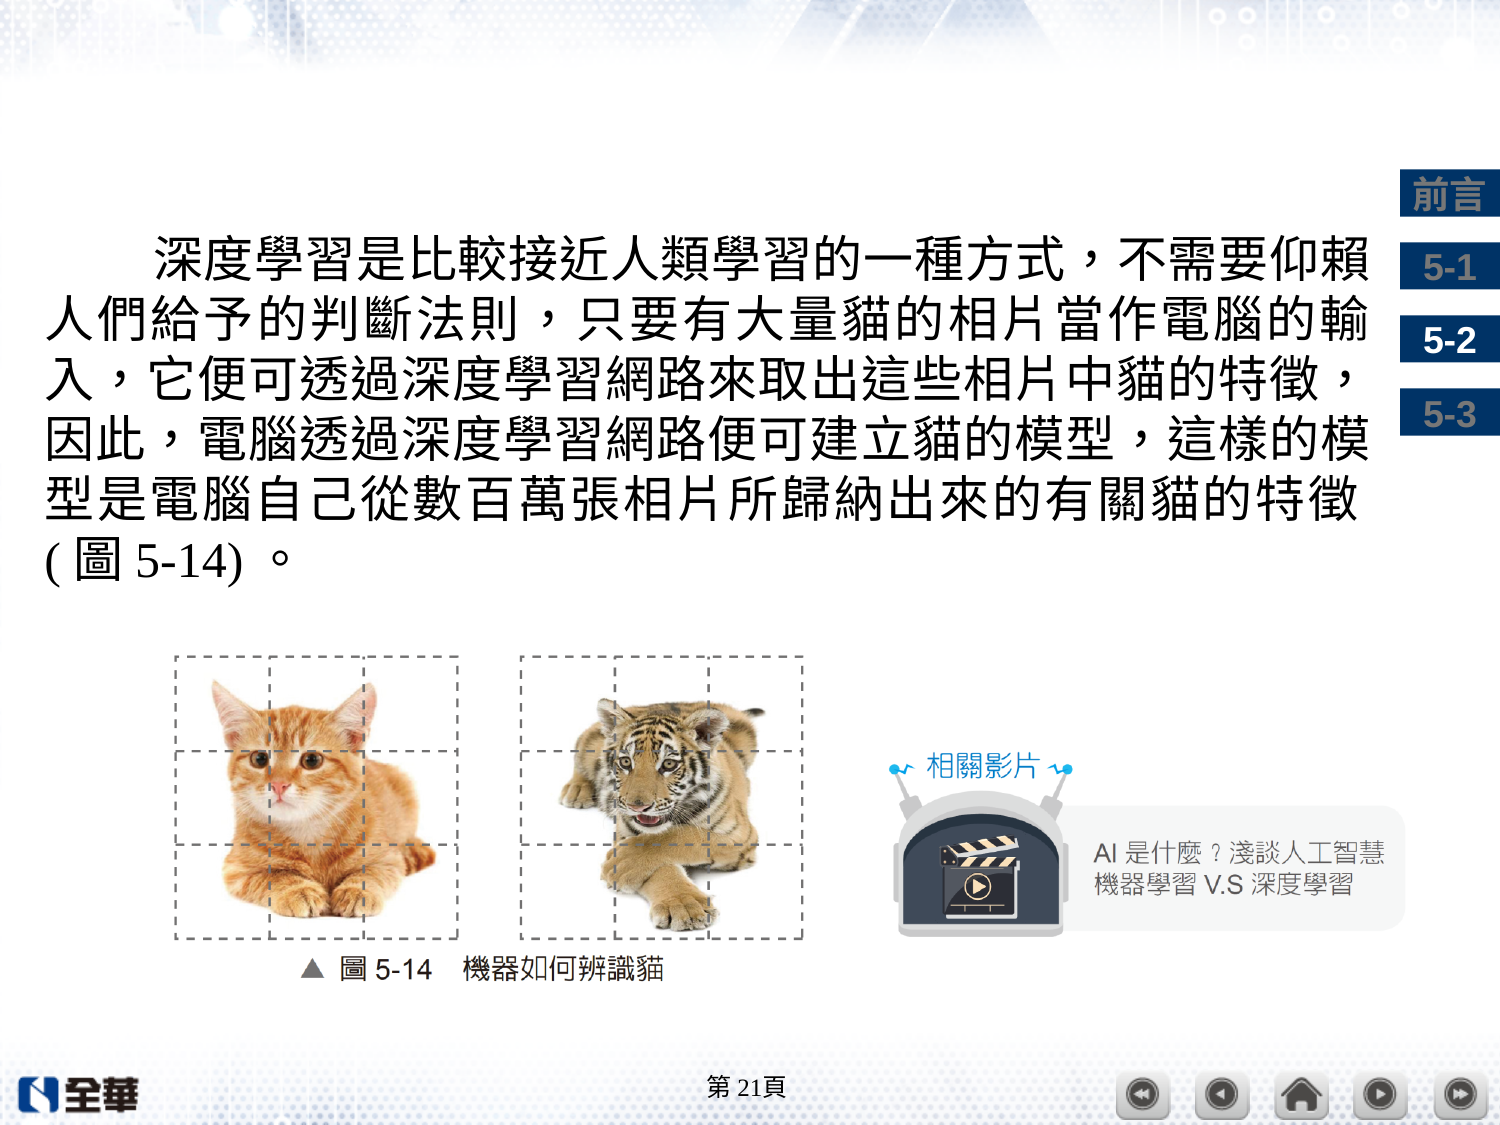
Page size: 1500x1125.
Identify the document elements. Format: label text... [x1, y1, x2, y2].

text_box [873, 736, 1419, 946]
list 深度學習是比較接近人類學習的一種方式，不需要仰賴人們給予的判斷法則，只要有大量貓的相片當作電腦的輸入，它便可透過深度學習網路來取出這些相片中貓的特徵，因此，電腦透過深度學習網路便可建立貓的模型，這樣的模型是電腦自己從數百萬張相片所歸納出來的有關貓的特徵(圖5-14)。 [29, 219, 1386, 1048]
picture [0, 0, 1500, 1125]
